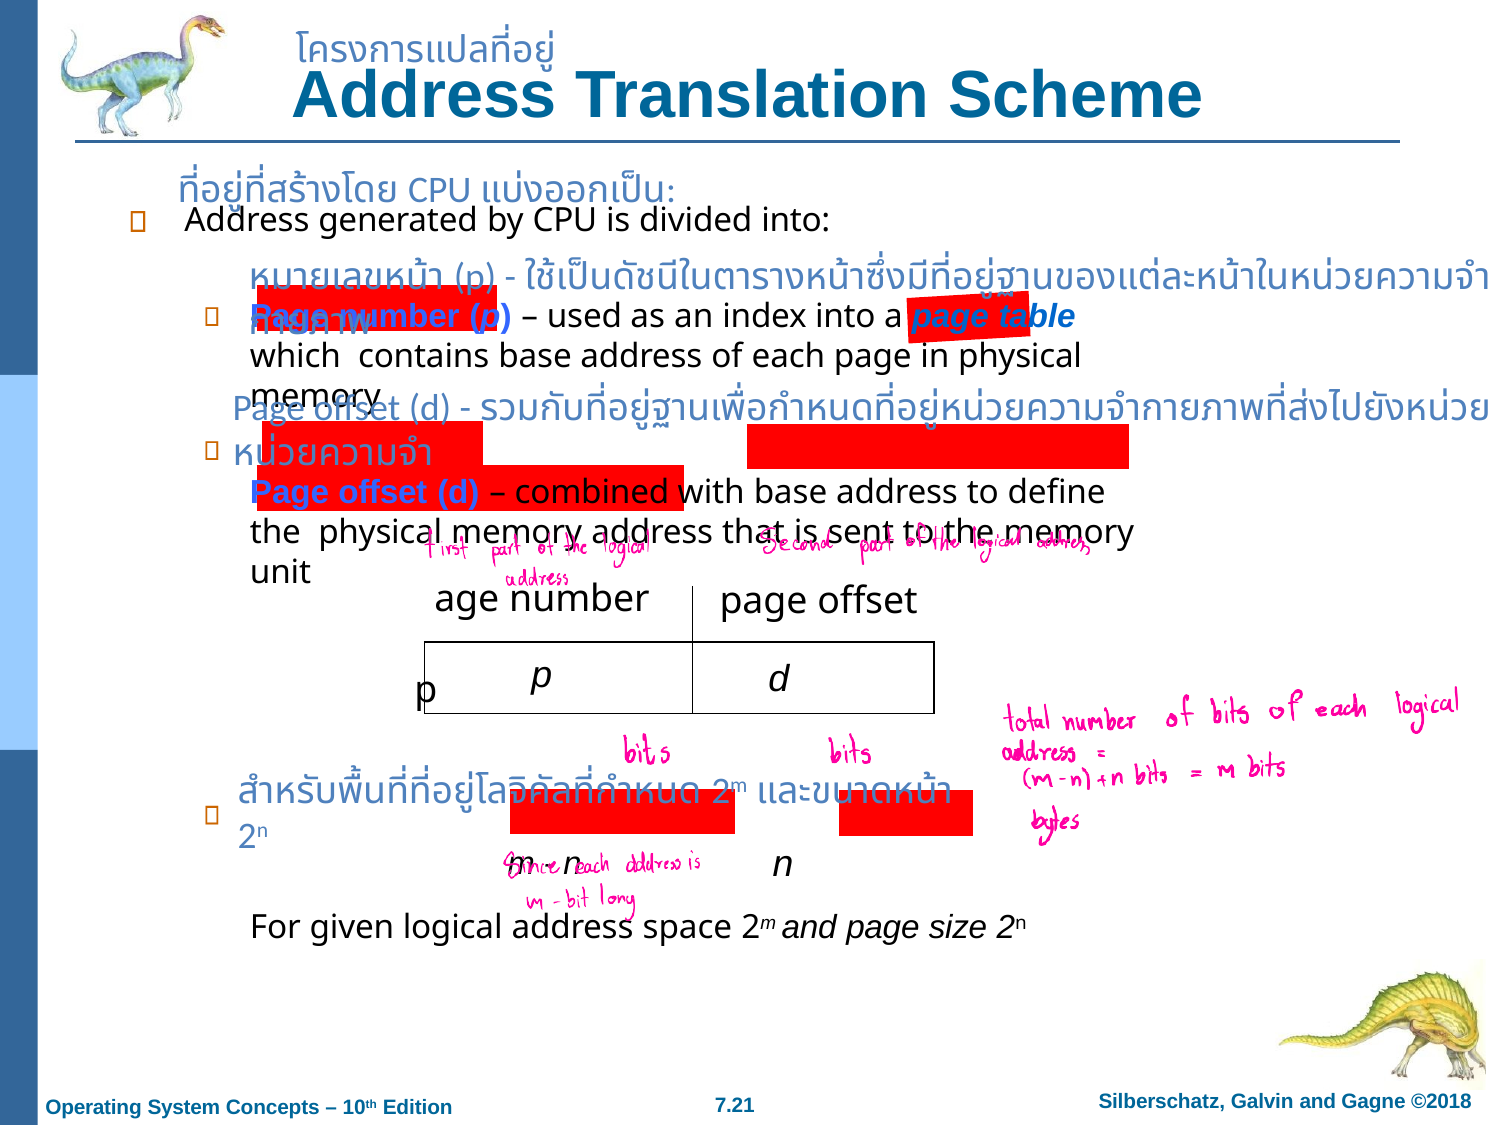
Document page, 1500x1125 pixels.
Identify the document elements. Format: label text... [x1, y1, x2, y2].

picture [759, 527, 833, 554]
picture [623, 733, 670, 766]
picture [1031, 805, 1079, 847]
picture [1246, 751, 1285, 777]
picture [1395, 686, 1458, 734]
picture [1275, 959, 1486, 1090]
picture [906, 522, 960, 552]
text_box โครงการแปลที่อยู่ [280, 17, 1031, 78]
footer Operating System Concepts – 10th Edition [43, 1093, 461, 1125]
picture [828, 733, 872, 764]
picture [1269, 689, 1303, 721]
slide_number Silberschatz, Galvin and Gagne ©2018 [1096, 1090, 1478, 1125]
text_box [503, 851, 635, 922]
picture [972, 525, 1021, 563]
text_box [1190, 770, 1202, 777]
picture [1165, 694, 1195, 727]
text_box หมายเลขหน้า (p) - ใช้เป็นดัชนีในตารางหน้าซึ่งมีที่อยู่ฐานของแต่ละหน้าในหน่วยความจำกายภาพ [233, 244, 1500, 350]
text_box Page offset (d) - รวมกับที่อยู่ฐานเพื่อกำหนดที่อยู่หน่วยความจำกายภาพที่ส่งไปยังหน่วยหน่วยความจำ [217, 375, 1500, 481]
list Address generated by CPU is divided into: Page number (p) – used as an index into a page table which contains base address of each page in physical memory Page offset (d) – combined with base address to define the physical memory address that is sent to the memory unit p m - n n For given logical address space 2m and page size 2n [180, 196, 1166, 945]
picture [1210, 696, 1250, 724]
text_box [1002, 702, 1168, 790]
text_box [492, 531, 588, 586]
text_box ที่อยู่ที่สร้างโดย CPU แบ่งออกเป็น: [162, 157, 913, 218]
title Address Translation Scheme [289, 48, 1212, 239]
picture [202, 296, 238, 333]
picture [602, 527, 649, 568]
picture [202, 430, 238, 467]
picture [1315, 693, 1367, 717]
picture [424, 528, 468, 559]
picture [127, 199, 167, 240]
picture [1216, 764, 1235, 779]
picture [626, 849, 700, 873]
picture [202, 794, 238, 831]
slide_number 7.21 [712, 1094, 762, 1125]
picture [860, 525, 894, 565]
text_box สำหรับพื้นที่ที่อยู่โลจิคัลที่กำหนด 2m และขนาดหน้า 2n [222, 759, 991, 864]
picture [1036, 530, 1090, 555]
picture [58, 11, 228, 146]
